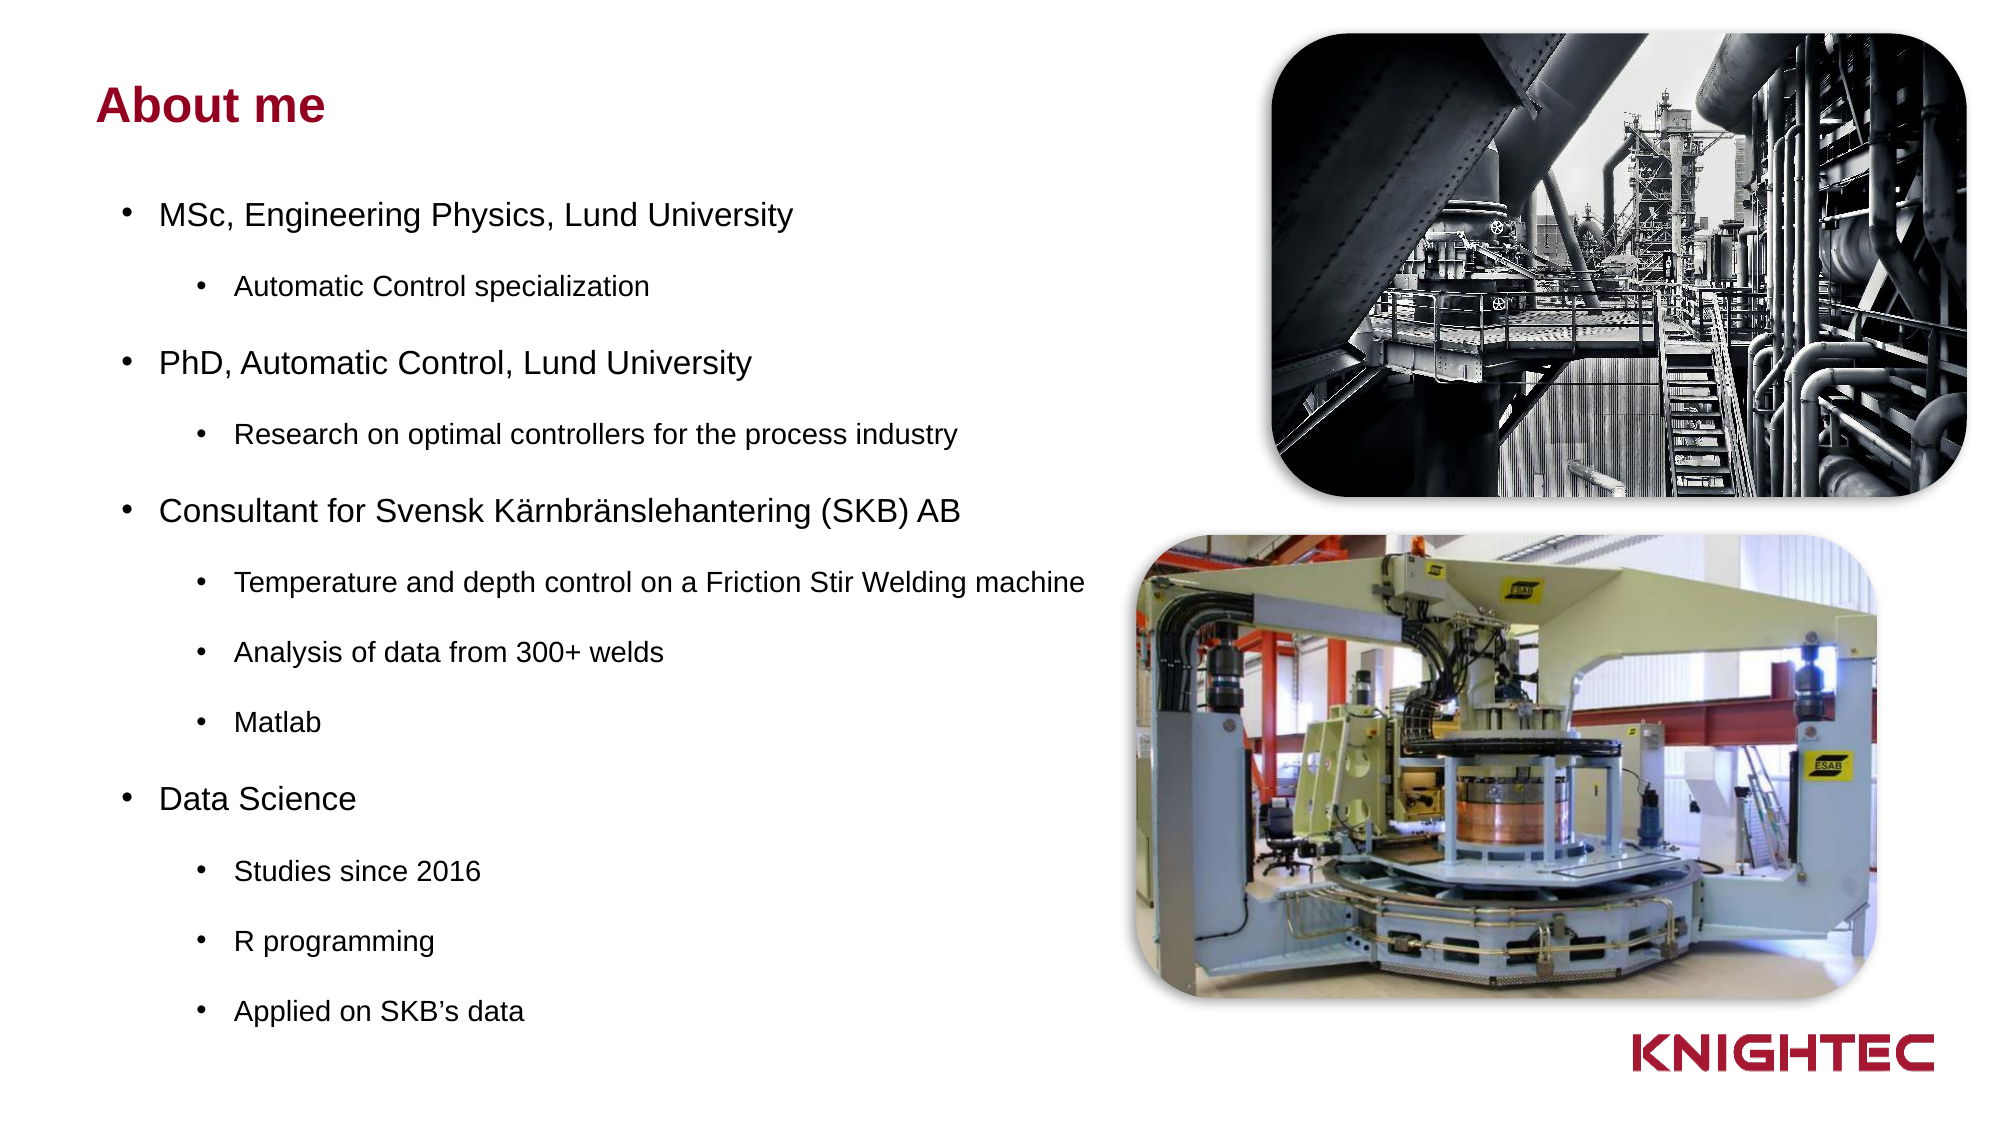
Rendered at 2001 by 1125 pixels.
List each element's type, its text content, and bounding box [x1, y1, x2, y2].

picture [1832, 1024, 1943, 1082]
picture [1136, 534, 1877, 999]
list MSc, Engineering Physics, Lund University Automatic Control specialization PhD, Automatic Control, Lund University Research on optimal controllers for the process industry Consultant for Svensk Kärnbränslehantering (SKB) AB Temperature and depth control on a Friction Stir Welding machine Analysis of data from 300+ welds Matlab Data Science Studies since 2016 R programming Applied on SKB’s data [106, 157, 1832, 1111]
picture [1271, 33, 1967, 497]
title About me [80, 71, 1269, 222]
